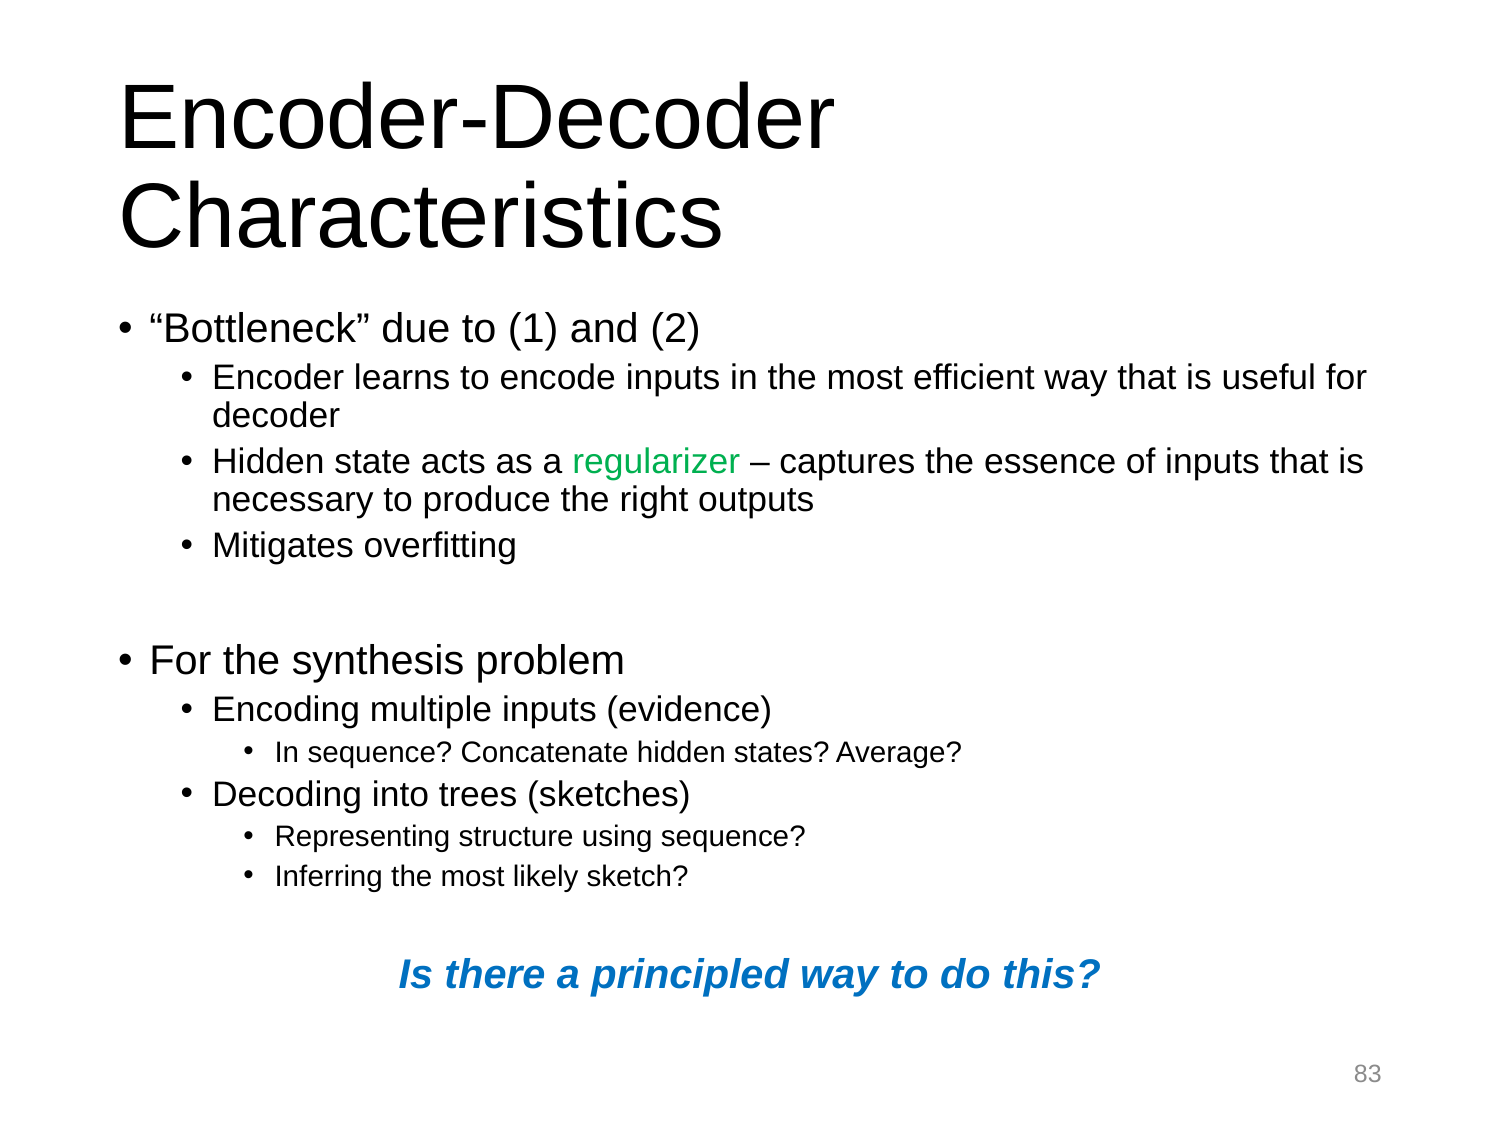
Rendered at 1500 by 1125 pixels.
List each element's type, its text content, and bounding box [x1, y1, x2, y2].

list “Bottleneck” due to (1) and (2) Encoder learns to encode inputs in the most efficient way that is useful for decoder Hidden state acts as a regularizer – captures the essence of inputs that is necessary to produce the right outputs Mitigates overfitting For the synthesis problem Encoding multiple inputs (evidence) In sequence? Concatenate hidden states? Average? Decoding into trees (sketches) Representing structure using sequence? Inferring the most likely sketch? Is there a principled way to do this? [103, 299, 1397, 1014]
slide_number 83 [1059, 1042, 1397, 1103]
title Encoder-Decoder Characteristics [103, 59, 1397, 278]
